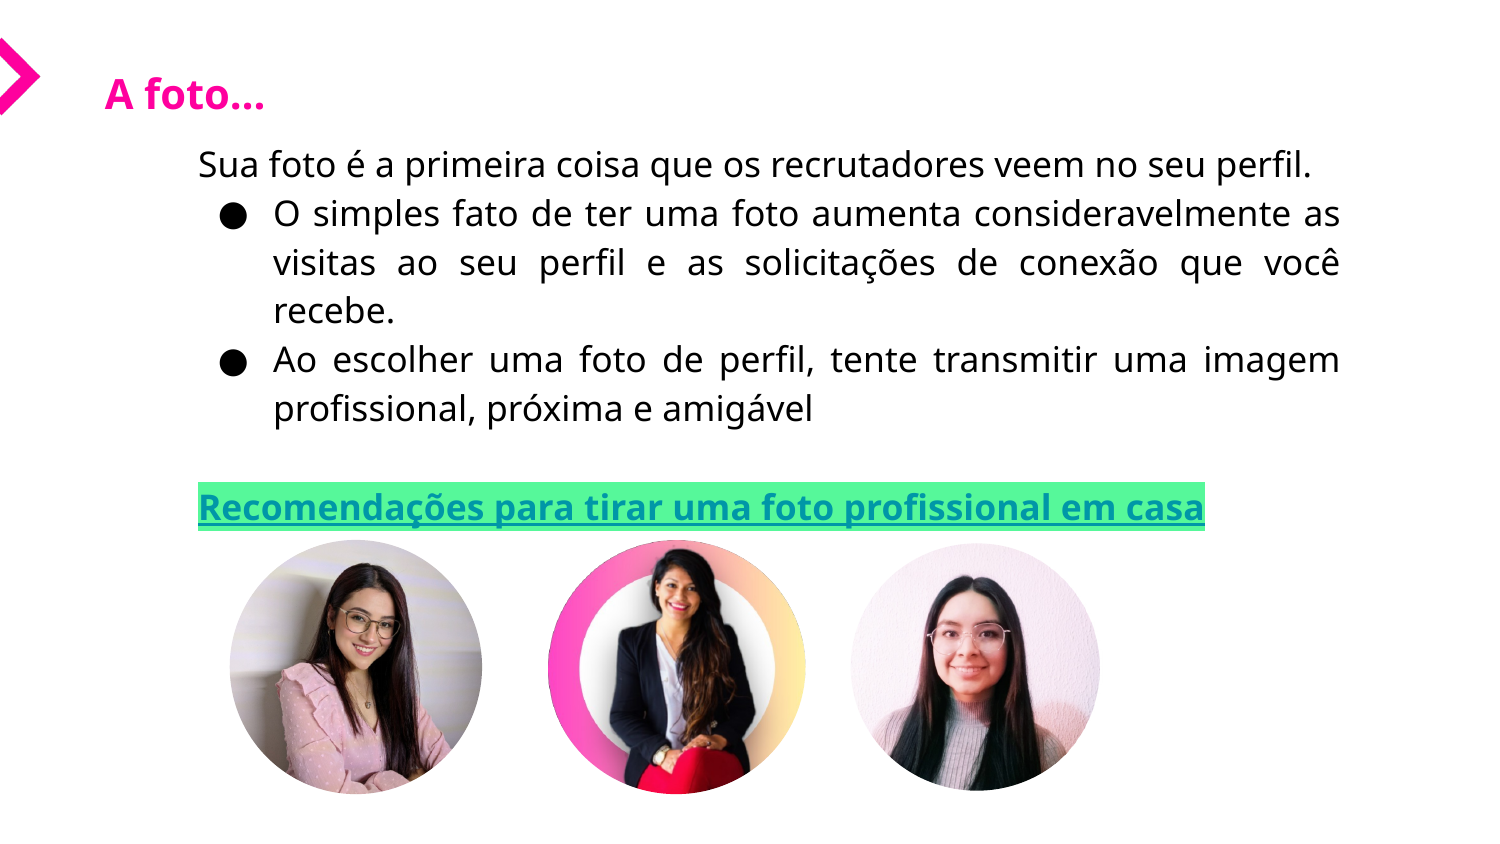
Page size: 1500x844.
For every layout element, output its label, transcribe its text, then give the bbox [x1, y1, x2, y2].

picture [229, 539, 483, 795]
picture [0, 31, 49, 121]
text_box A foto… [89, 41, 839, 136]
picture [546, 539, 806, 795]
text_box Sua foto é a primeira coisa que os recrutadores veem no seu perfil. O simples fato de ter uma foto aumenta consideravelmente as visitas ao seu perfil e as solicitações de conexão que você recebe. Ao escolher uma foto de perfil, tente transmitir uma imagem profissional, próxima e amigável Recomendações para tirar uma foto profissional em casa [183, 120, 1357, 232]
picture [850, 543, 1104, 791]
